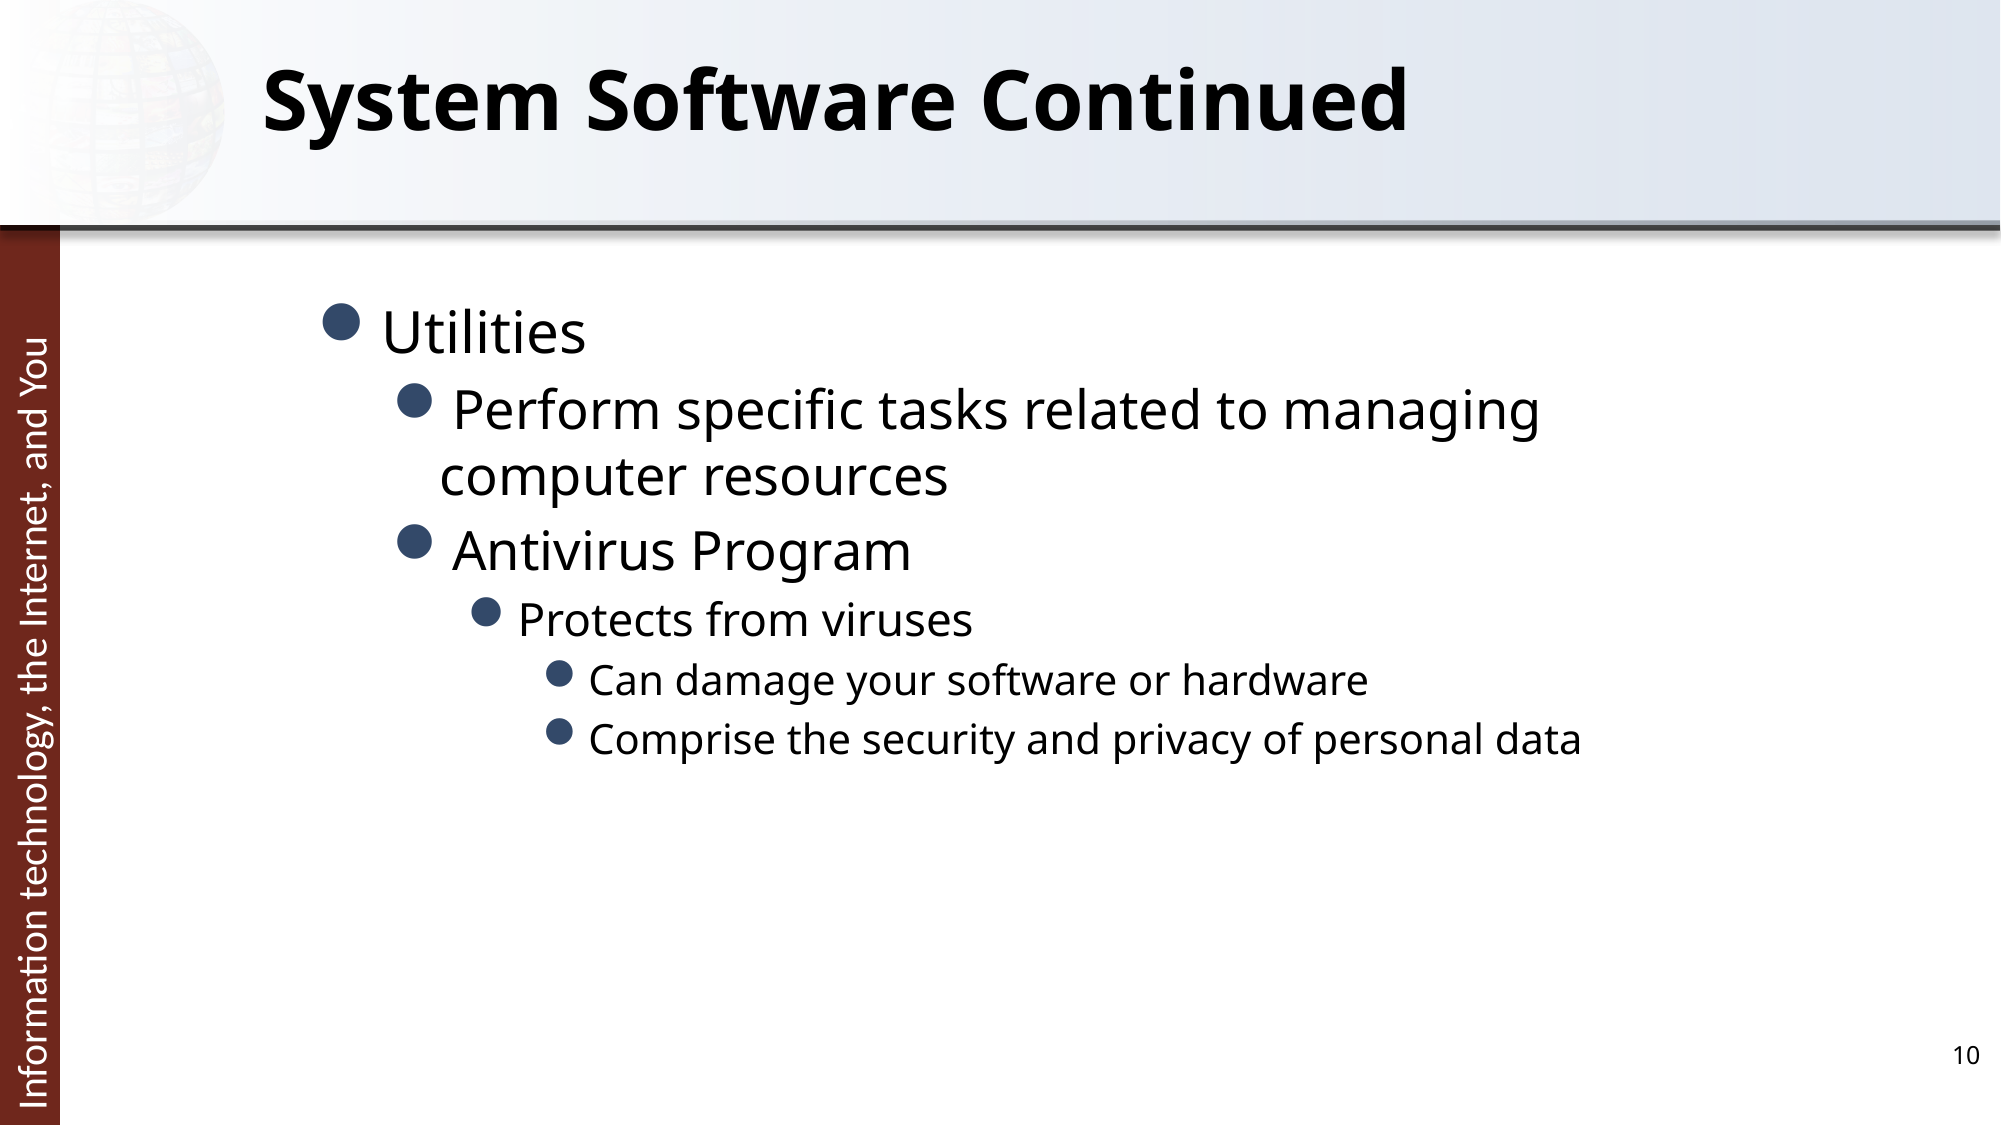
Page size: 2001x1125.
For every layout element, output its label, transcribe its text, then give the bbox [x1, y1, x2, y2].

list Utilities Perform specific tasks related to managing computer resources Antivirus Program Protects from viruses Can damage your software or hardware Comprise the security and privacy of personal data [302, 287, 1716, 963]
title System Software Continued [247, 0, 1985, 195]
slide_number 10 [1795, 1033, 1996, 1079]
